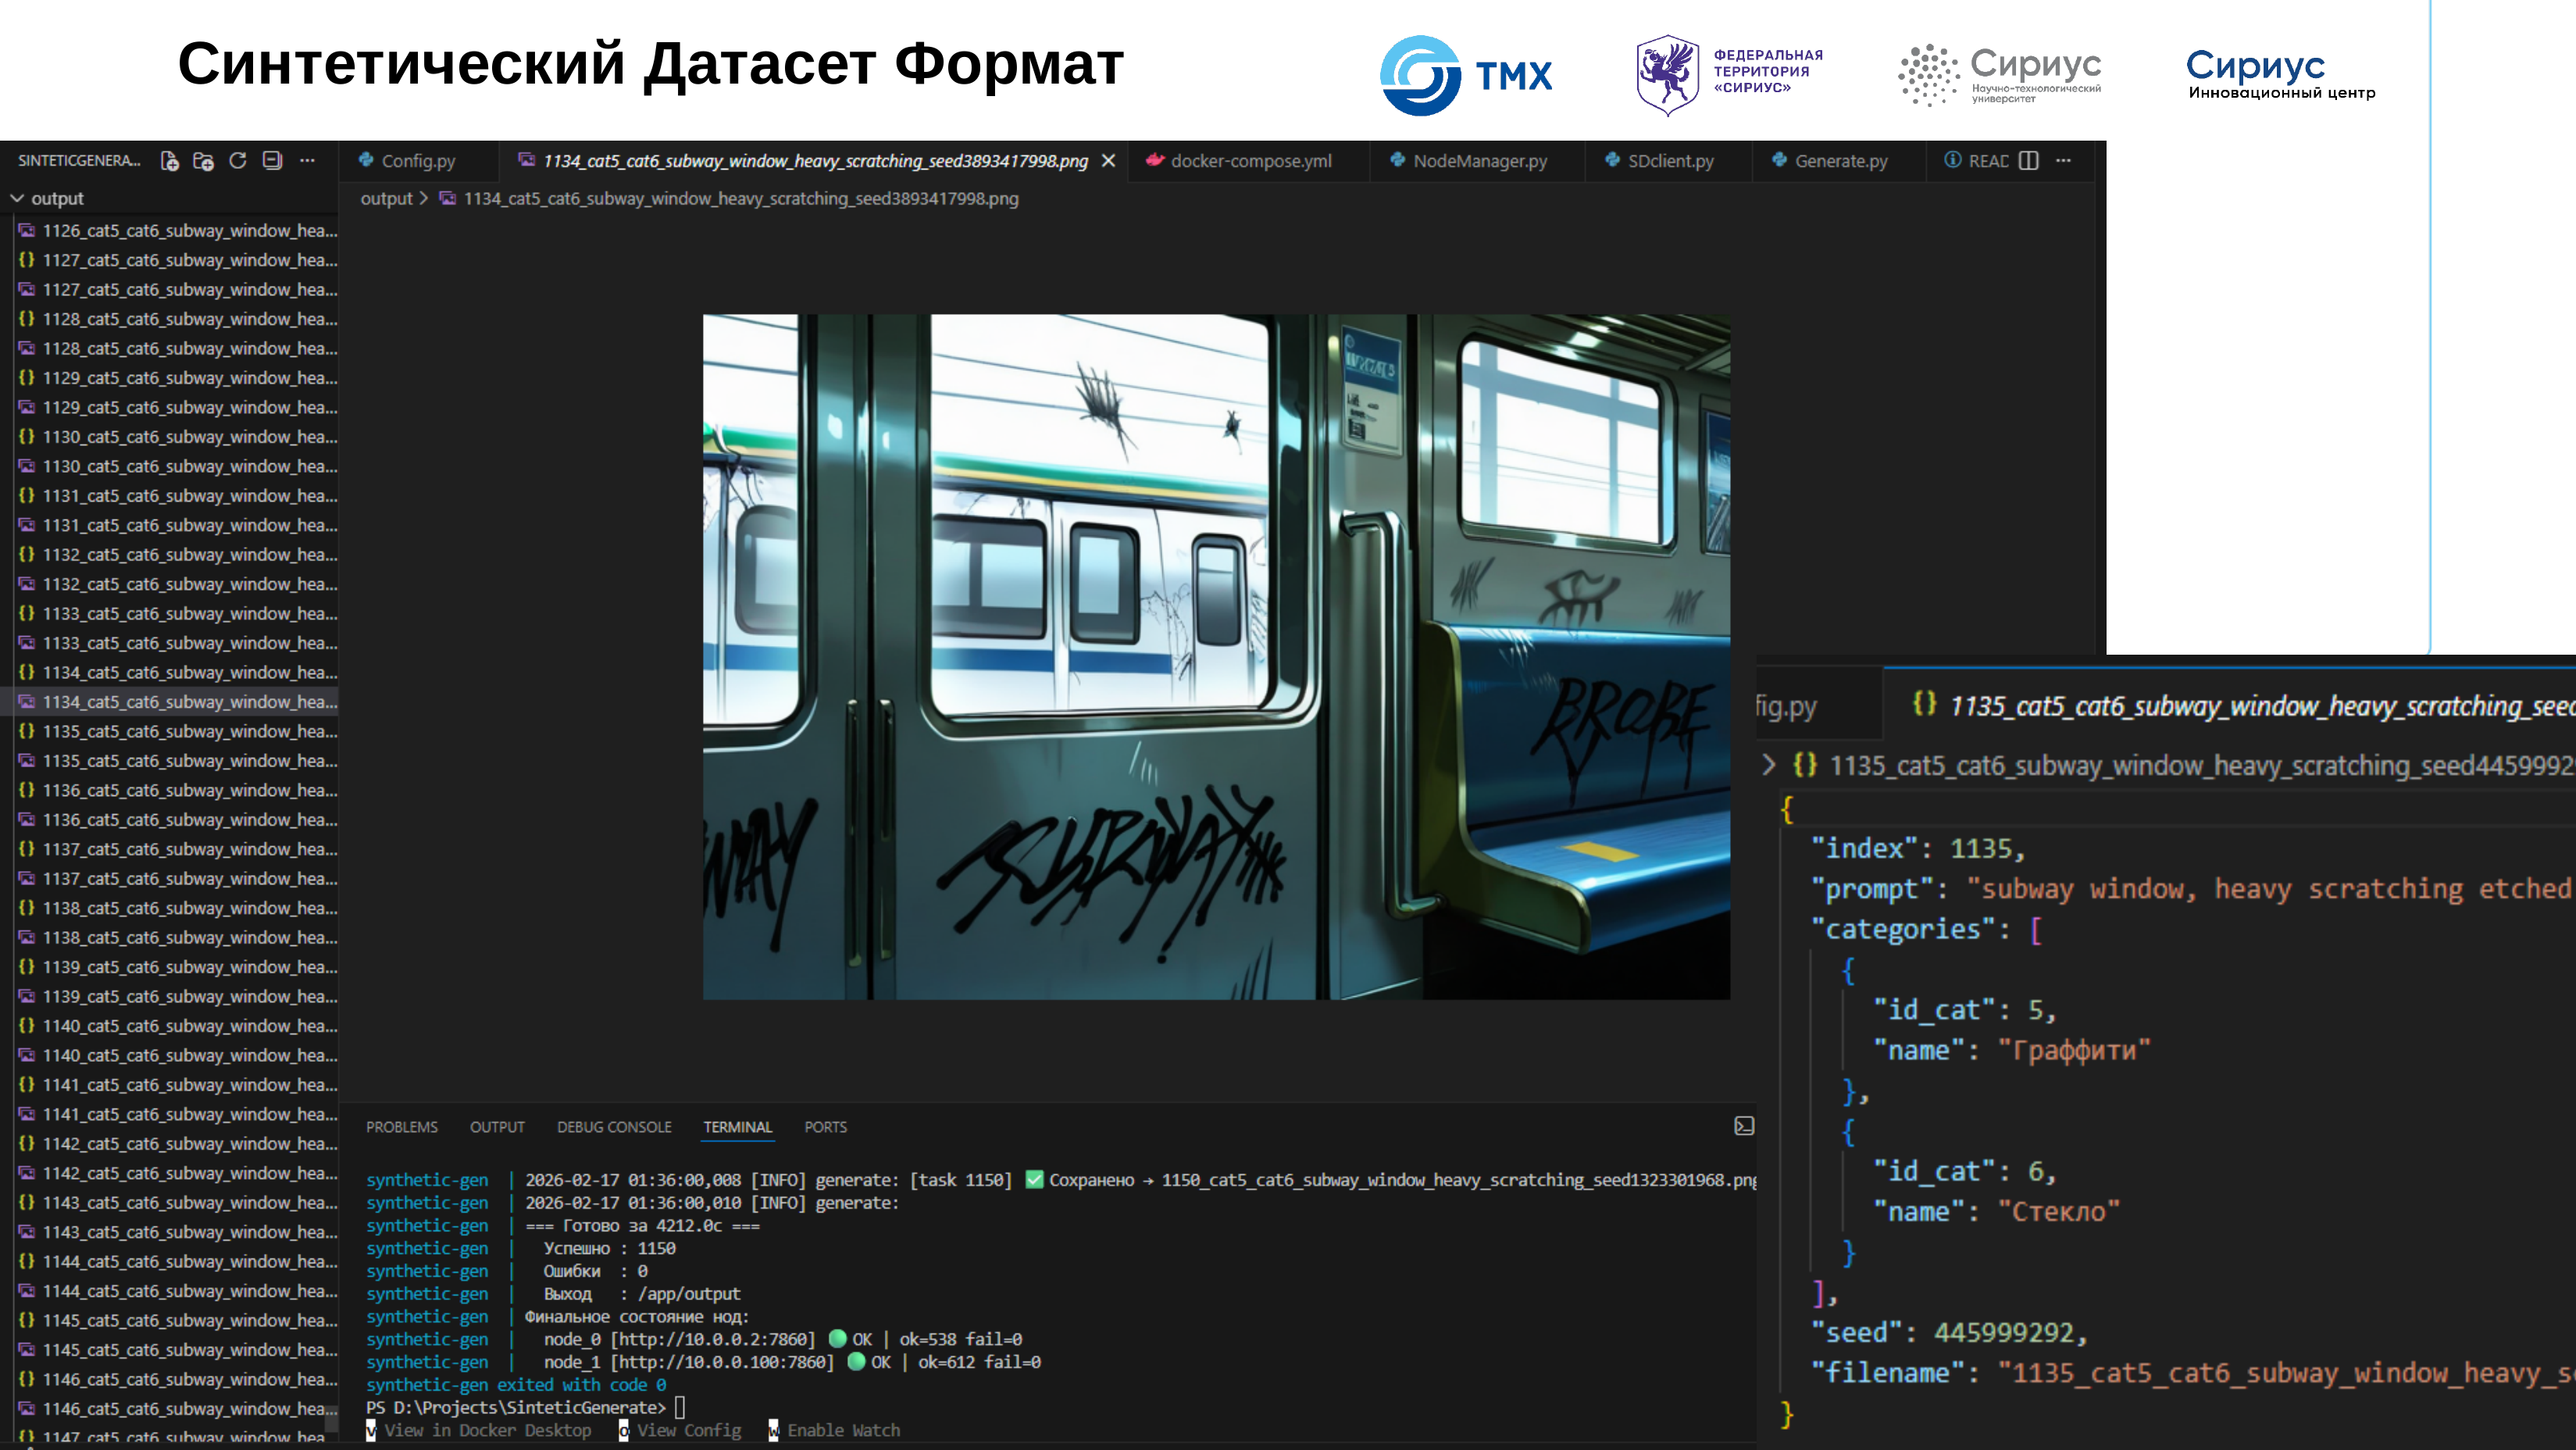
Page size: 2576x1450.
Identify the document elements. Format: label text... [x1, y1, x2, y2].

title Синтетический Датасет Формат [52, 23, 1252, 120]
picture [1380, 35, 1552, 116]
picture [1898, 44, 2101, 107]
picture [1637, 34, 1822, 117]
picture [0, 0, 2576, 1450]
